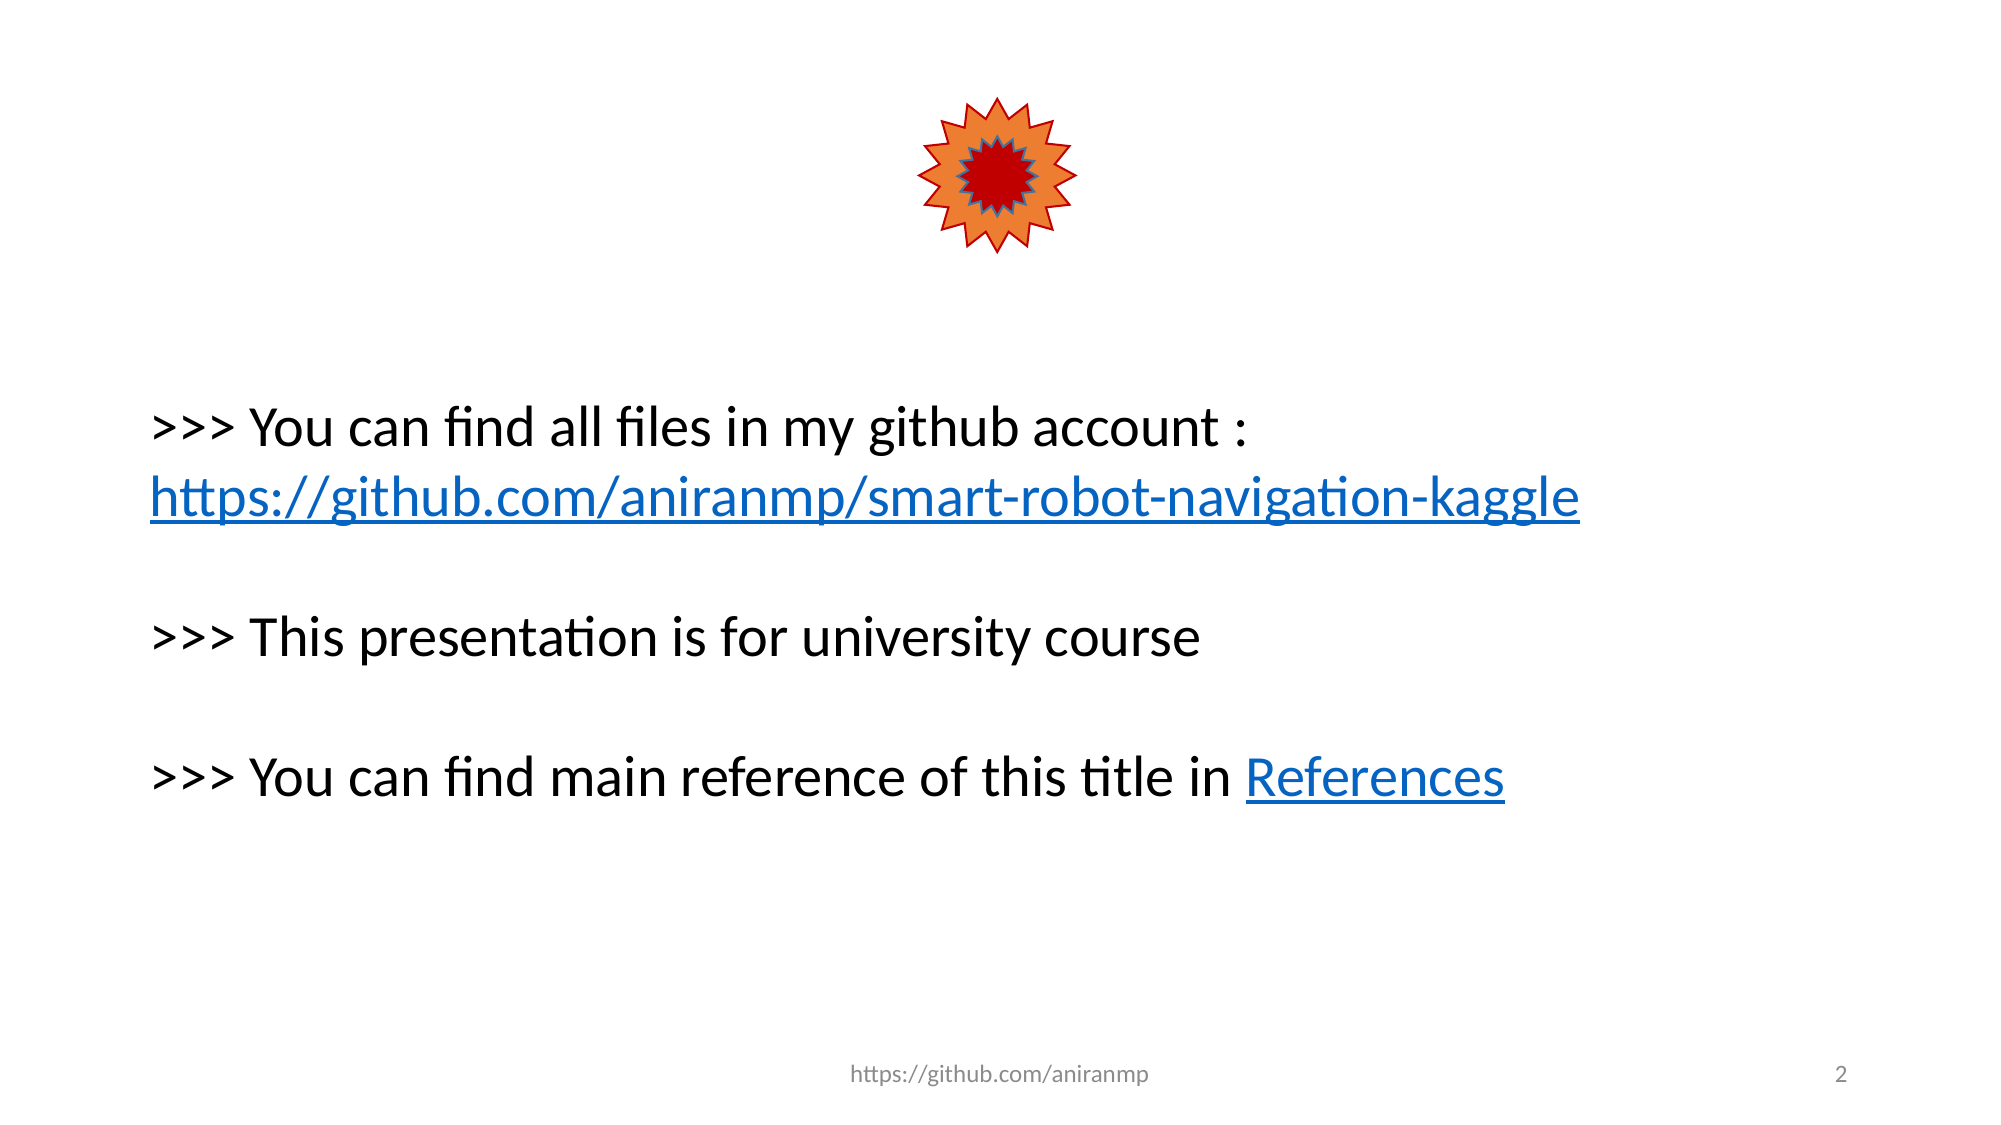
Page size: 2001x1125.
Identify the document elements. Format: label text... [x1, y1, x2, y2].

text_box [916, 96, 1078, 255]
slide_number 2 [1412, 1042, 1863, 1103]
footer https://github.com/aniranmp [662, 1042, 1338, 1103]
list >>> You can find all files in my github account : https://github.com/aniranmp/smart-robot-navigation-kaggle >>> This presentation is for university course >>> You can find main reference of this title in References [134, 380, 1860, 1095]
text_box [955, 134, 1040, 219]
